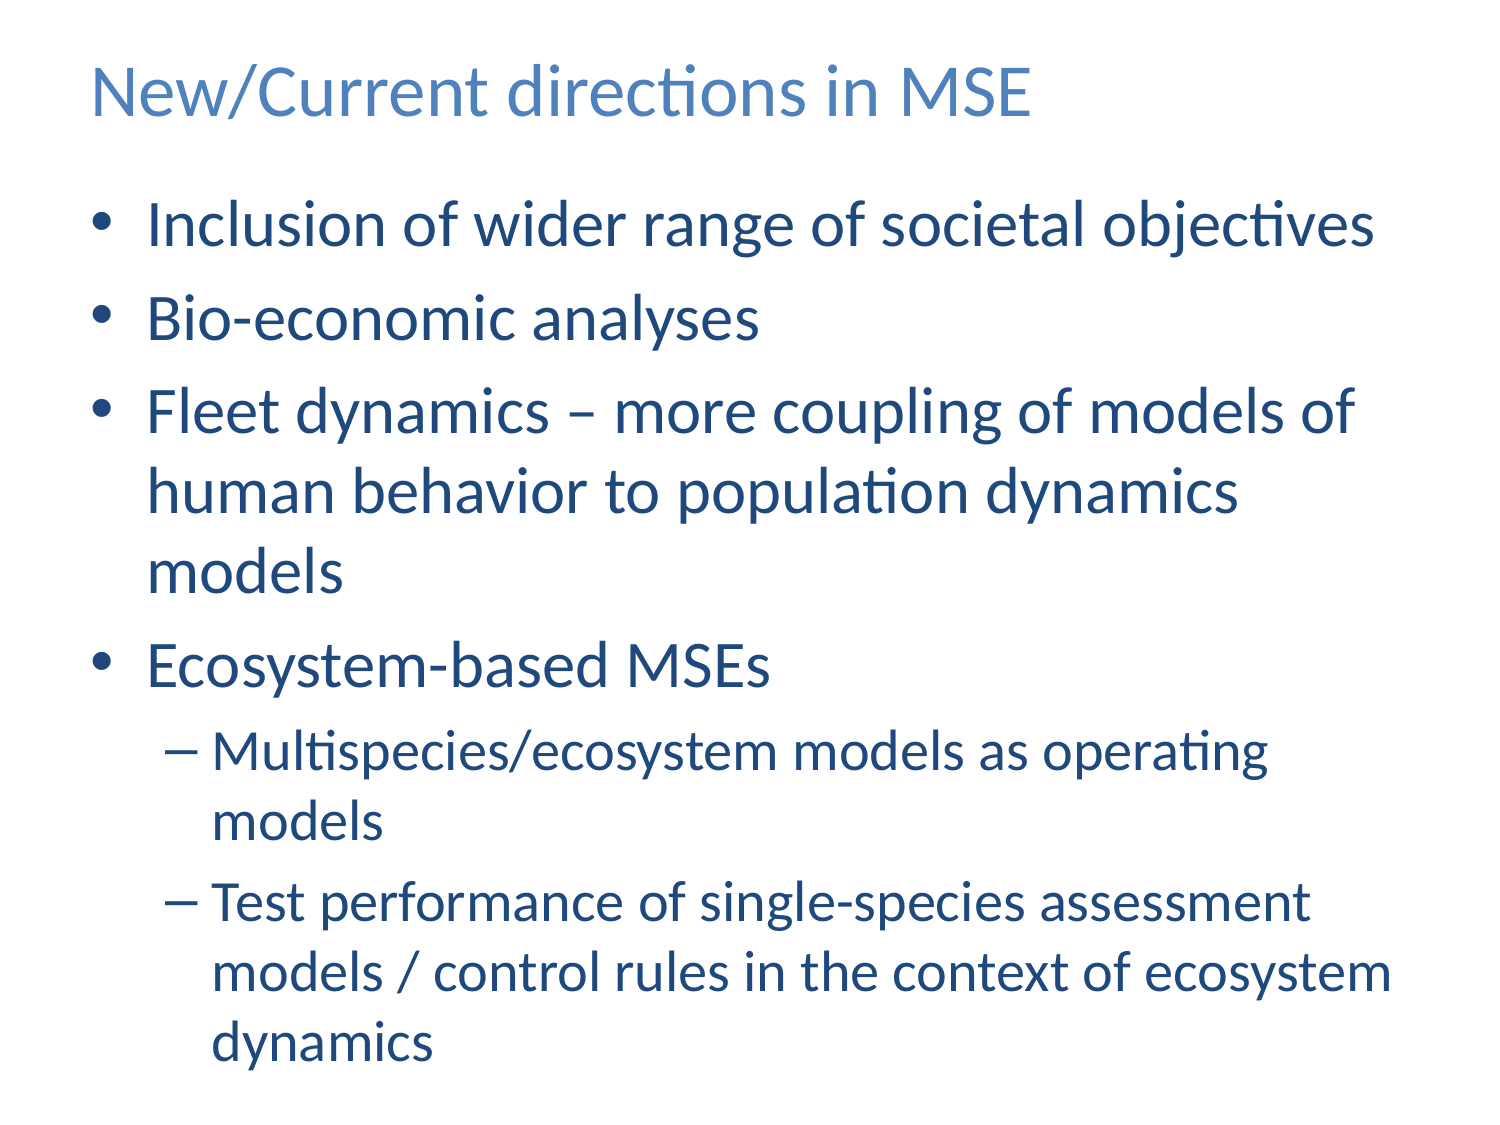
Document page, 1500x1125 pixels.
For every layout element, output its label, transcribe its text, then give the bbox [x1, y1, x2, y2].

title New/Current directions in MSE [75, 30, 1425, 144]
list Inclusion of wider range of societal objectives Bio-economic analyses Fleet dynamics – more coupling of models of human behavior to population dynamics models Ecosystem-based MSEs Multispecies/ecosystem models as operating models Test performance of single-species assessment models / control rules in the context of ecosystem dynamics [75, 172, 1425, 1090]
